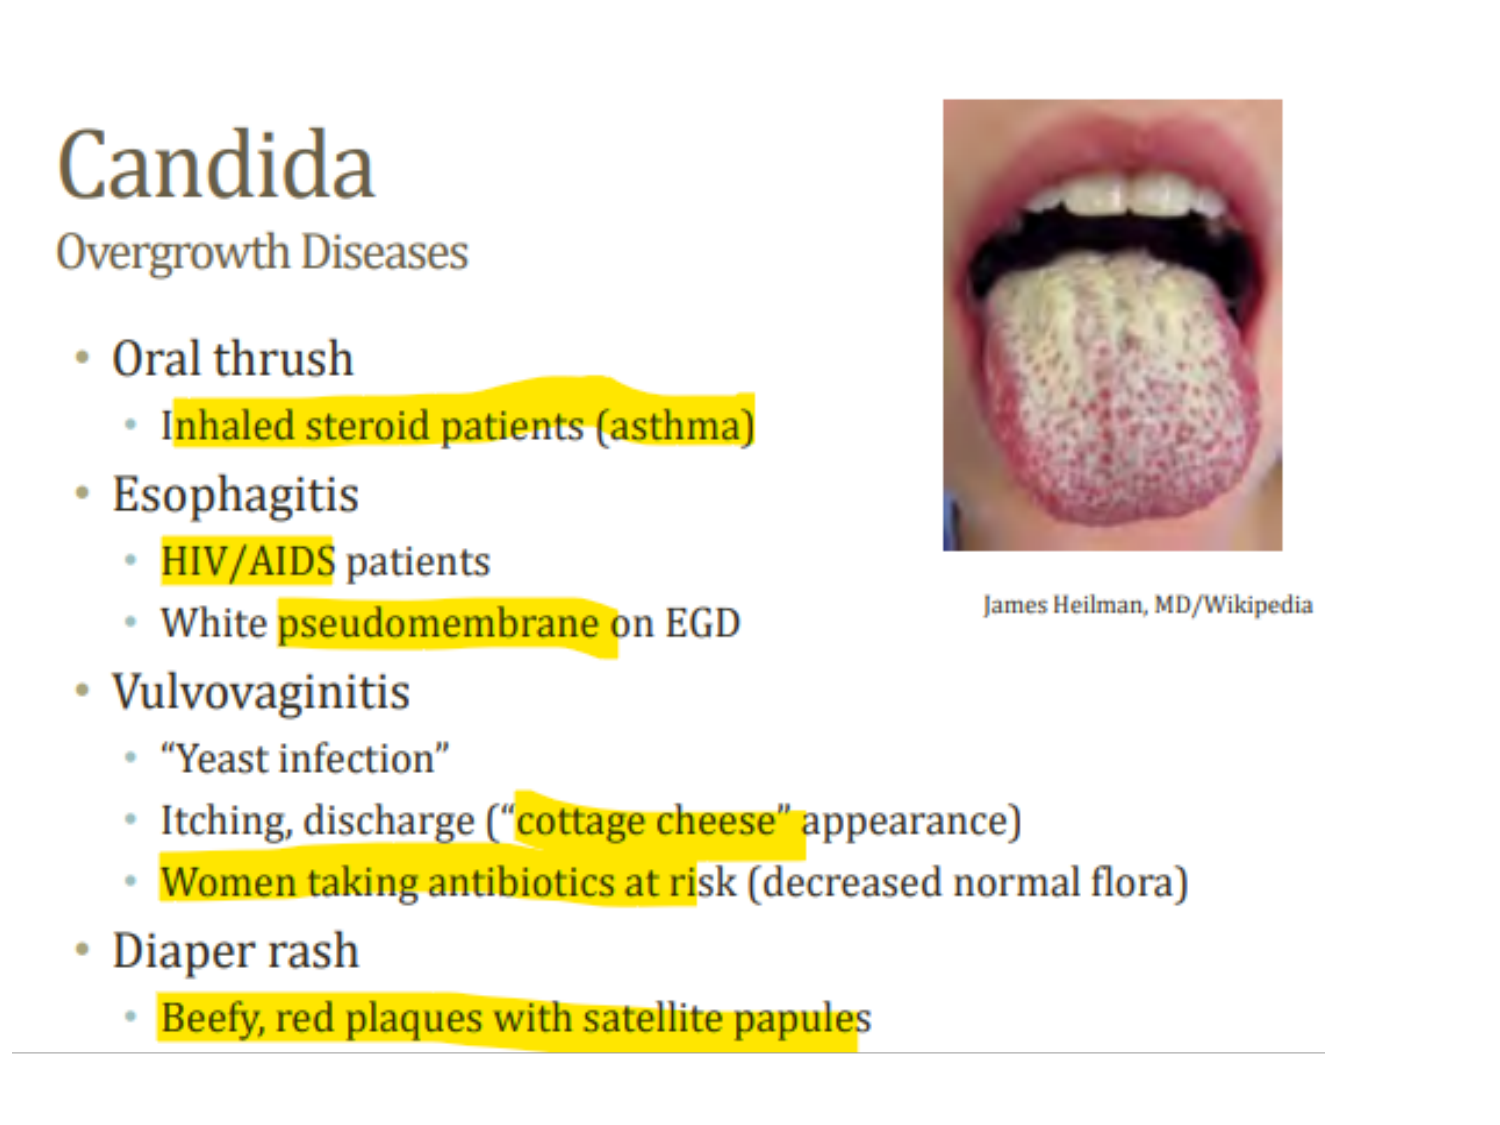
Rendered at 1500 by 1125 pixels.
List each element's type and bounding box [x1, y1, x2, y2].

picture [12, 62, 1326, 1063]
